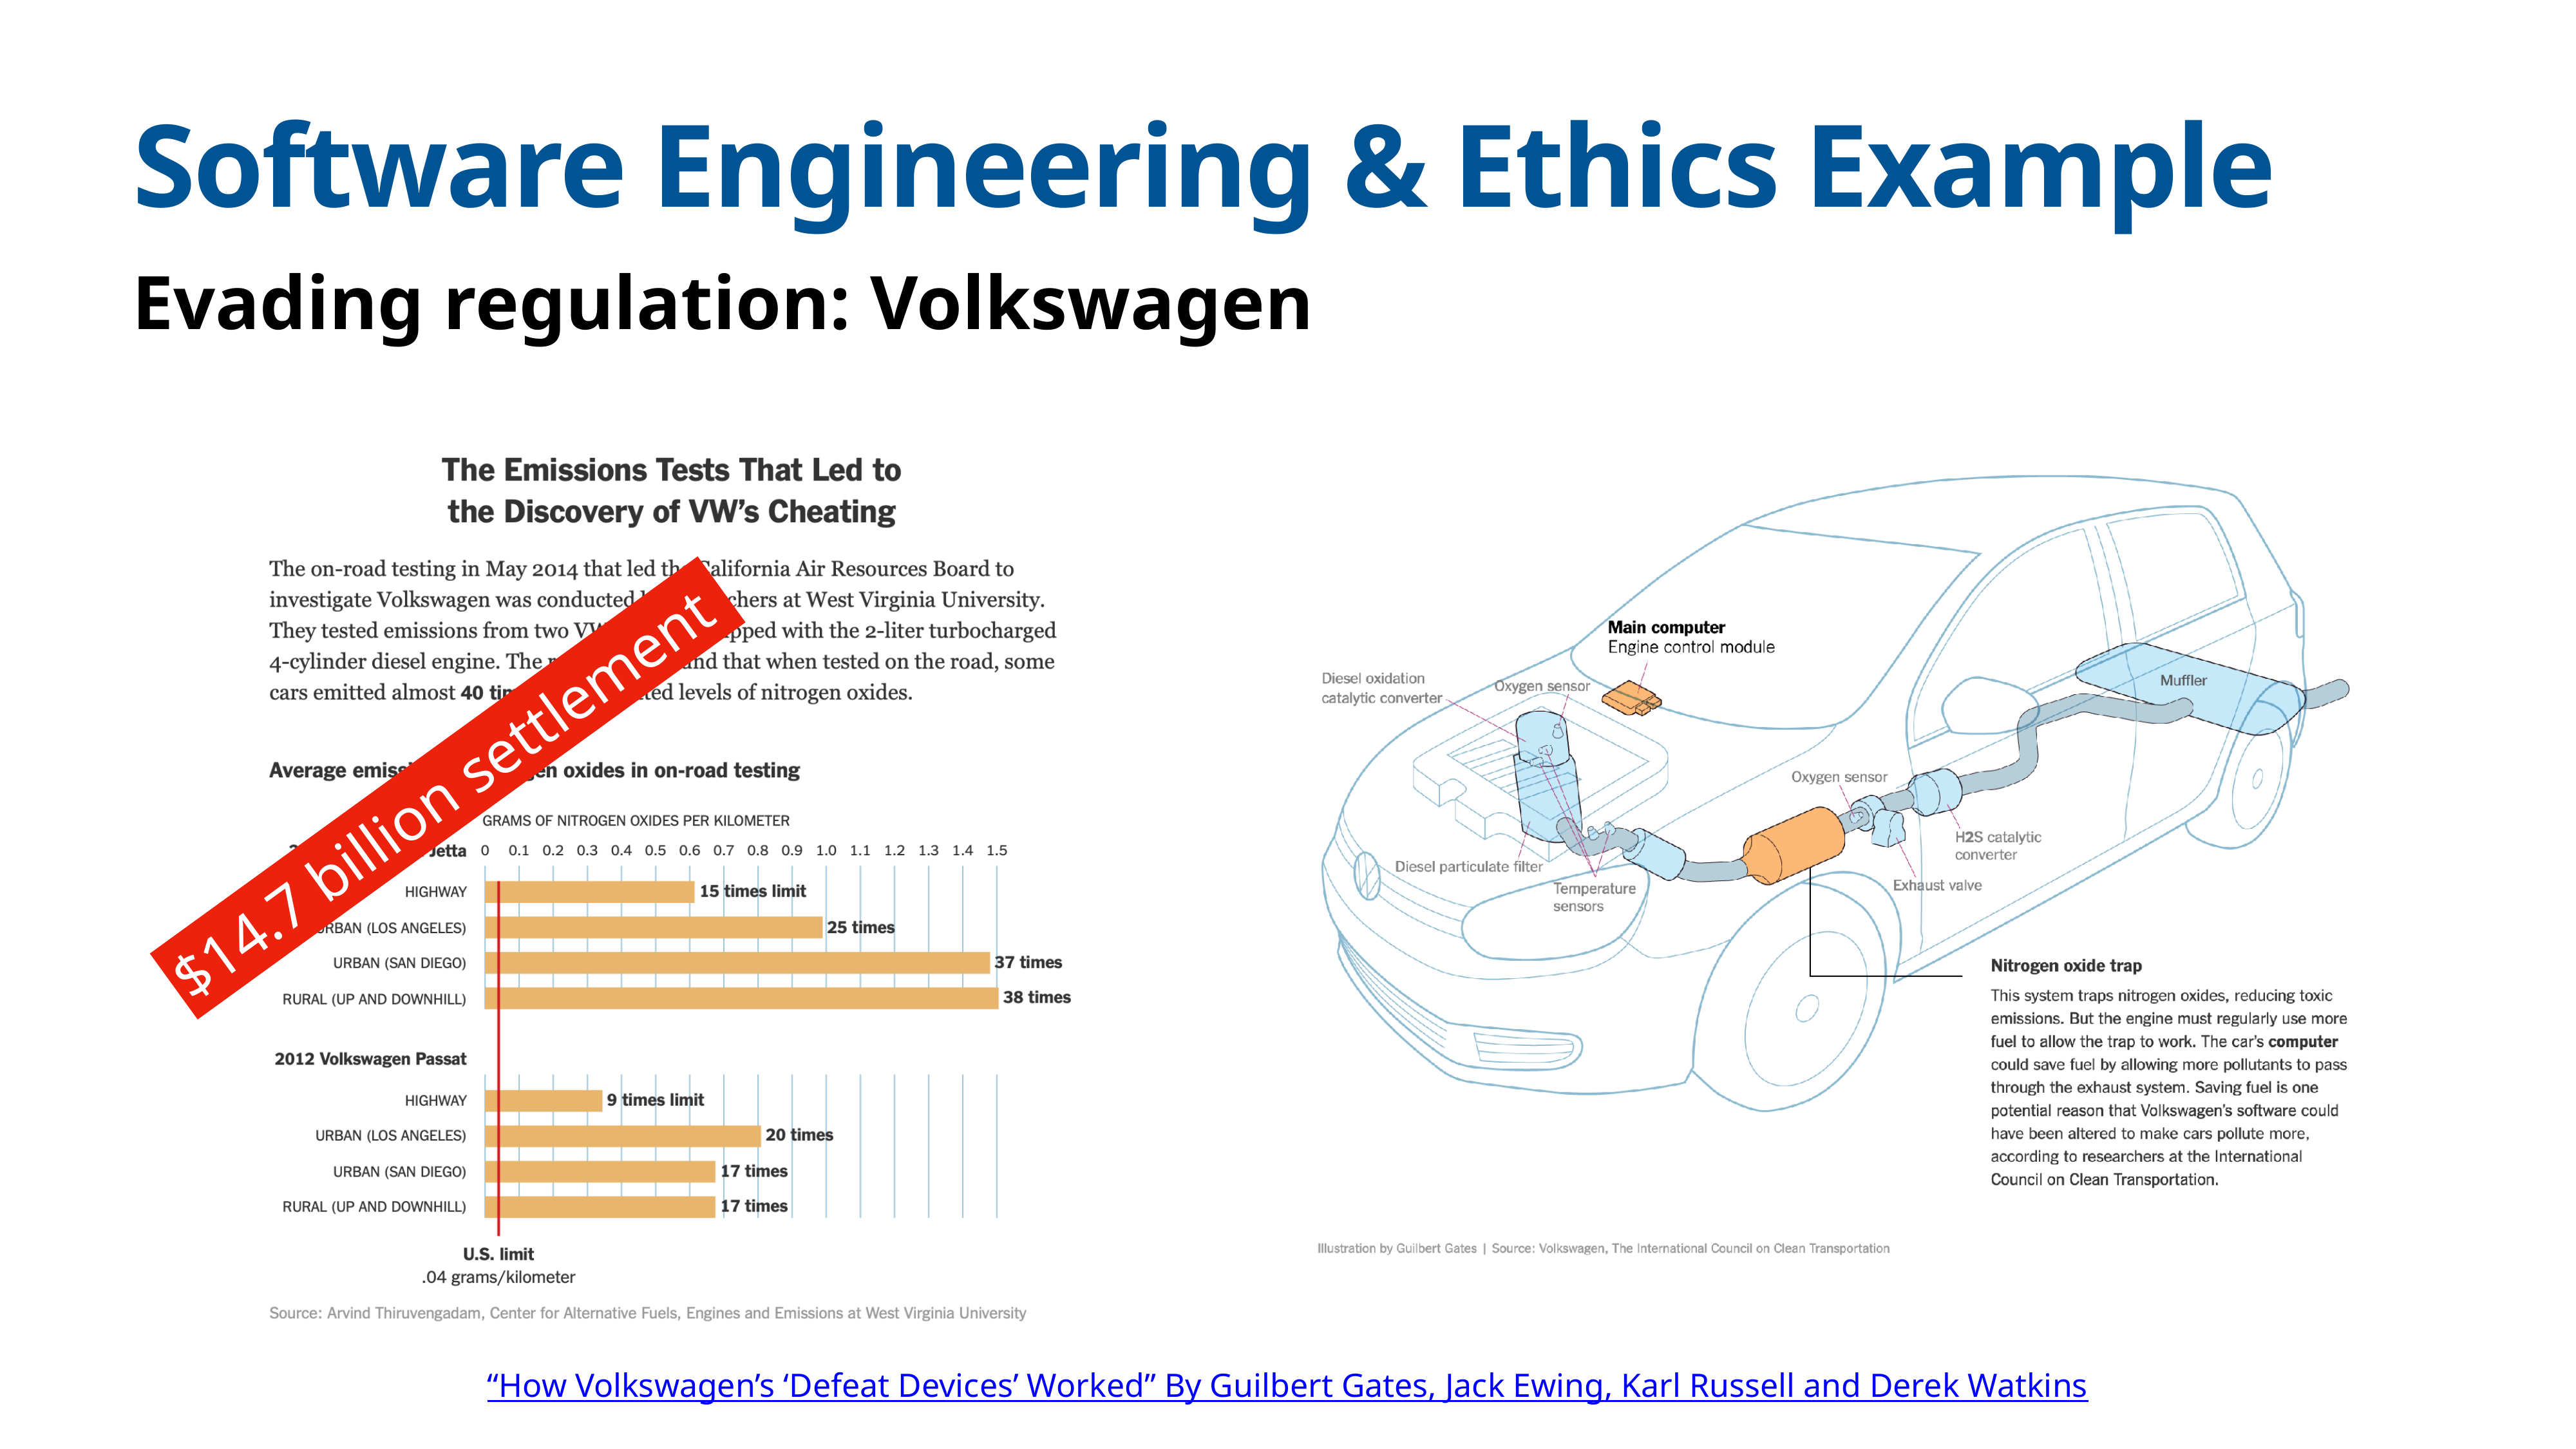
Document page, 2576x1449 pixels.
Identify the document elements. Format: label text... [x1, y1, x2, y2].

text_box “How Volkswagen’s ‘Defeat Devices’ Worked” By Guilbert Gates, Jack Ewing, Karl Russell and Derek Watkins [482, 1359, 2094, 1415]
title Software Engineering & Ethics Example [127, 113, 2449, 250]
list Evading regulation: Volkswagen [127, 250, 2449, 350]
text_box $14.7 billion settlement [149, 918, 198, 1020]
picture [198, 426, 1106, 1344]
picture [1291, 459, 2378, 1263]
